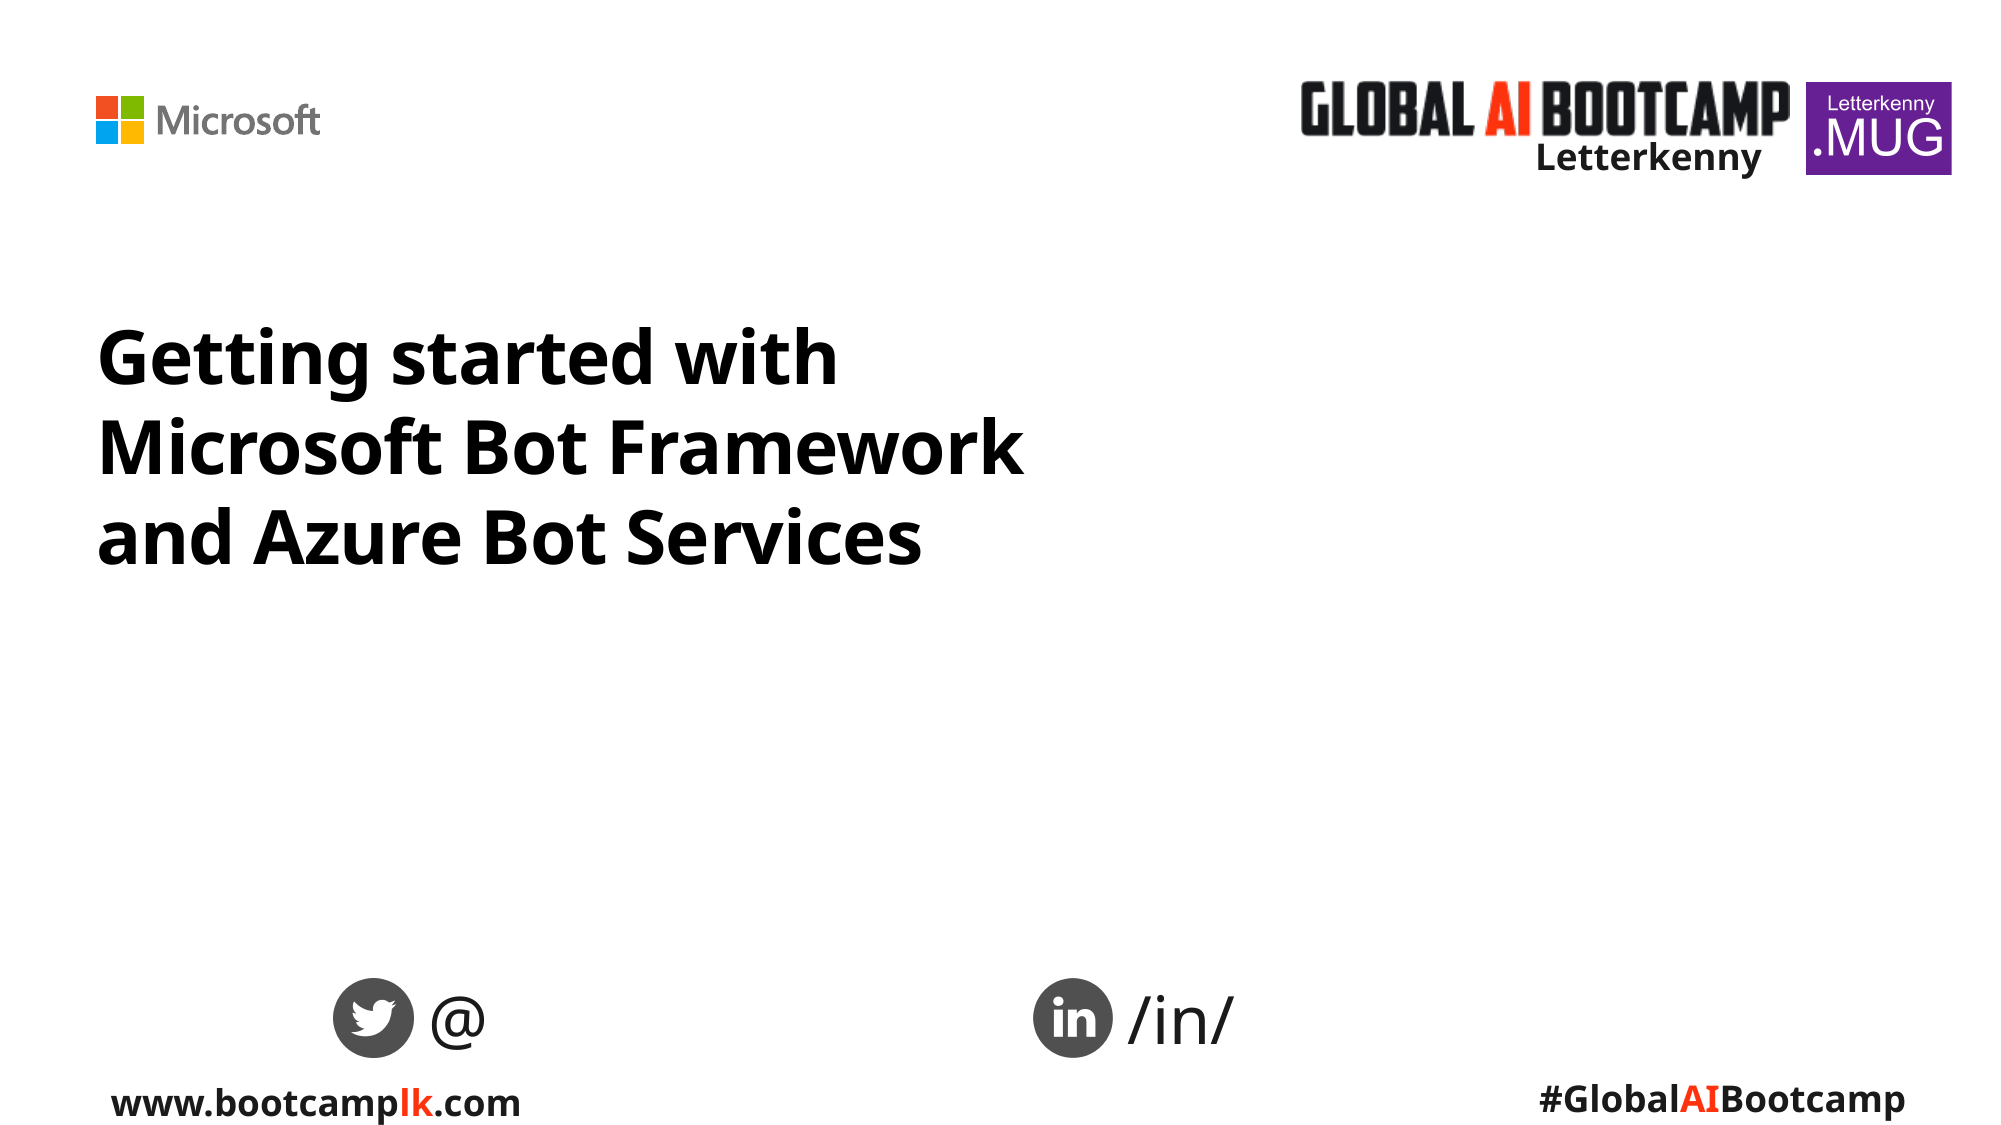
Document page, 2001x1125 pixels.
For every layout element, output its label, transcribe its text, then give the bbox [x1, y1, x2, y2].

picture [1301, 78, 1790, 140]
picture [1033, 978, 1114, 1059]
text_box @ [428, 977, 1019, 1058]
picture [1806, 82, 1952, 175]
text_box /in/ [1127, 977, 1789, 1058]
title Getting started with Microsoft Bot Framework and Azure Bot Services [96, 488, 1072, 580]
picture [333, 978, 414, 1059]
